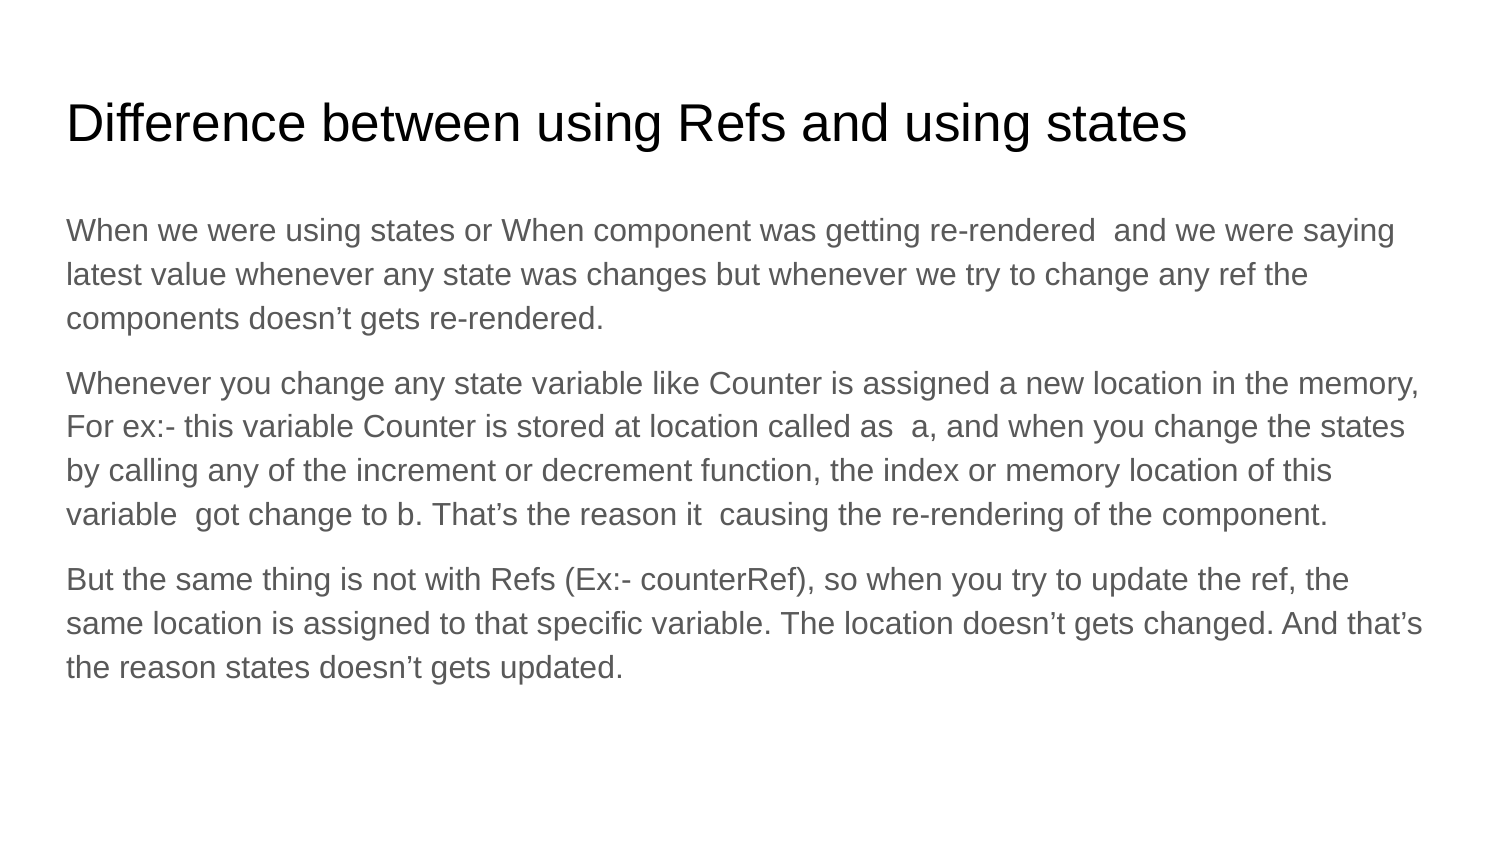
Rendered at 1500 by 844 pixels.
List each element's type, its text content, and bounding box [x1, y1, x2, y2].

list When we were using states or When component was getting re-rendered and we were saying latest value whenever any state was changes but whenever we try to change any ref the components doesn’t gets re-rendered. Whenever you change any state variable like Counter is assigned a new location in the memory, For ex:- this variable Counter is stored at location called as a, and when you change the states by calling any of the increment or decrement function, the index or memory location of this variable got change to b. That’s the reason it causing the re-rendering of the component. But the same thing is not with Refs (Ex:- counterRef), so when you try to update the ref, the same location is assigned to that specific variable. The location doesn’t gets changed. And that’s the reason states doesn’t gets updated. [51, 189, 1449, 750]
title Difference between using Refs and using states [51, 72, 1449, 167]
